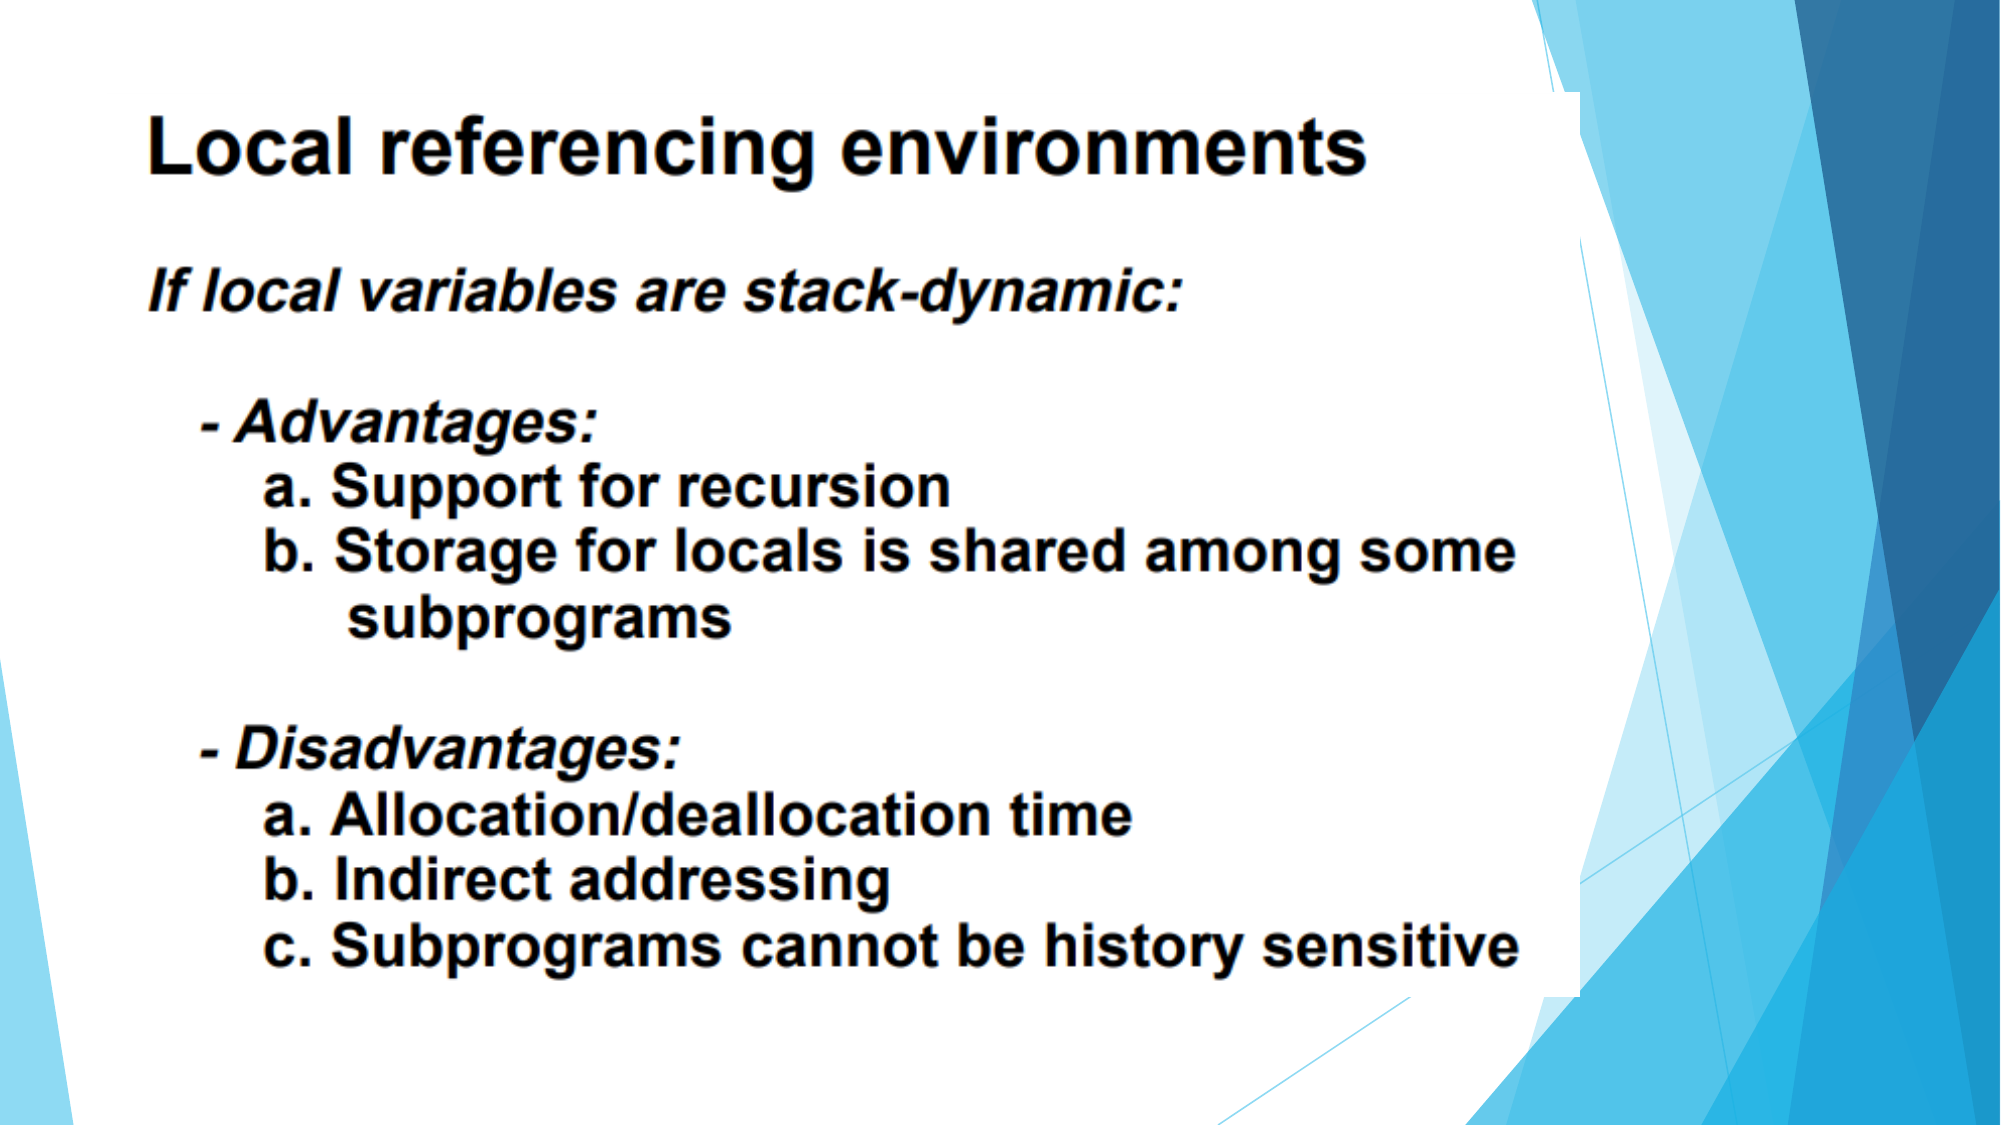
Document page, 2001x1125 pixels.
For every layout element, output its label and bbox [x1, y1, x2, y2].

list [107, 92, 1581, 998]
